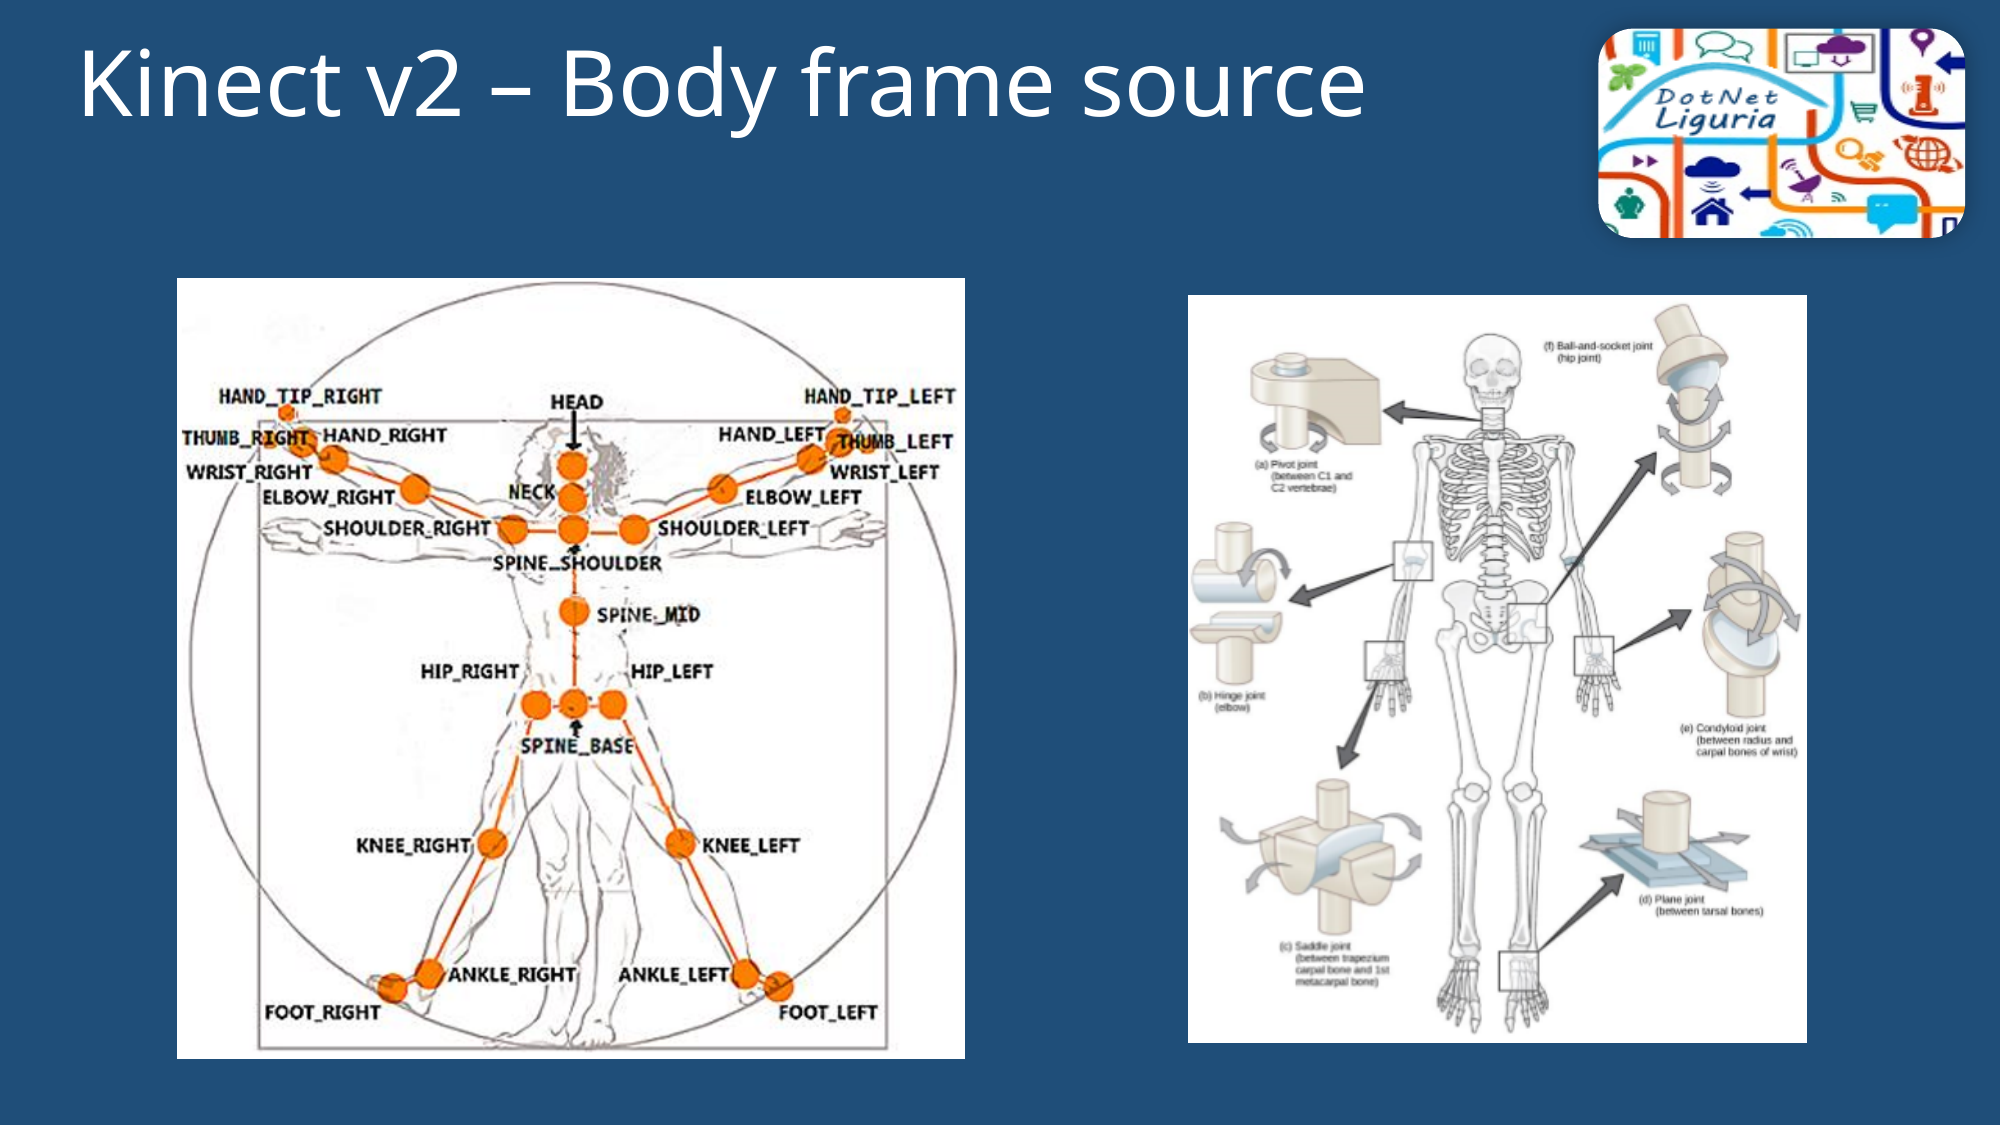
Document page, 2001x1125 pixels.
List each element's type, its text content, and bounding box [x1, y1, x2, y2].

picture [1598, 37, 1966, 238]
picture [177, 278, 965, 1059]
text_box Kinect v2 – Body frame source [62, 29, 1953, 205]
picture [1188, 295, 1808, 1043]
